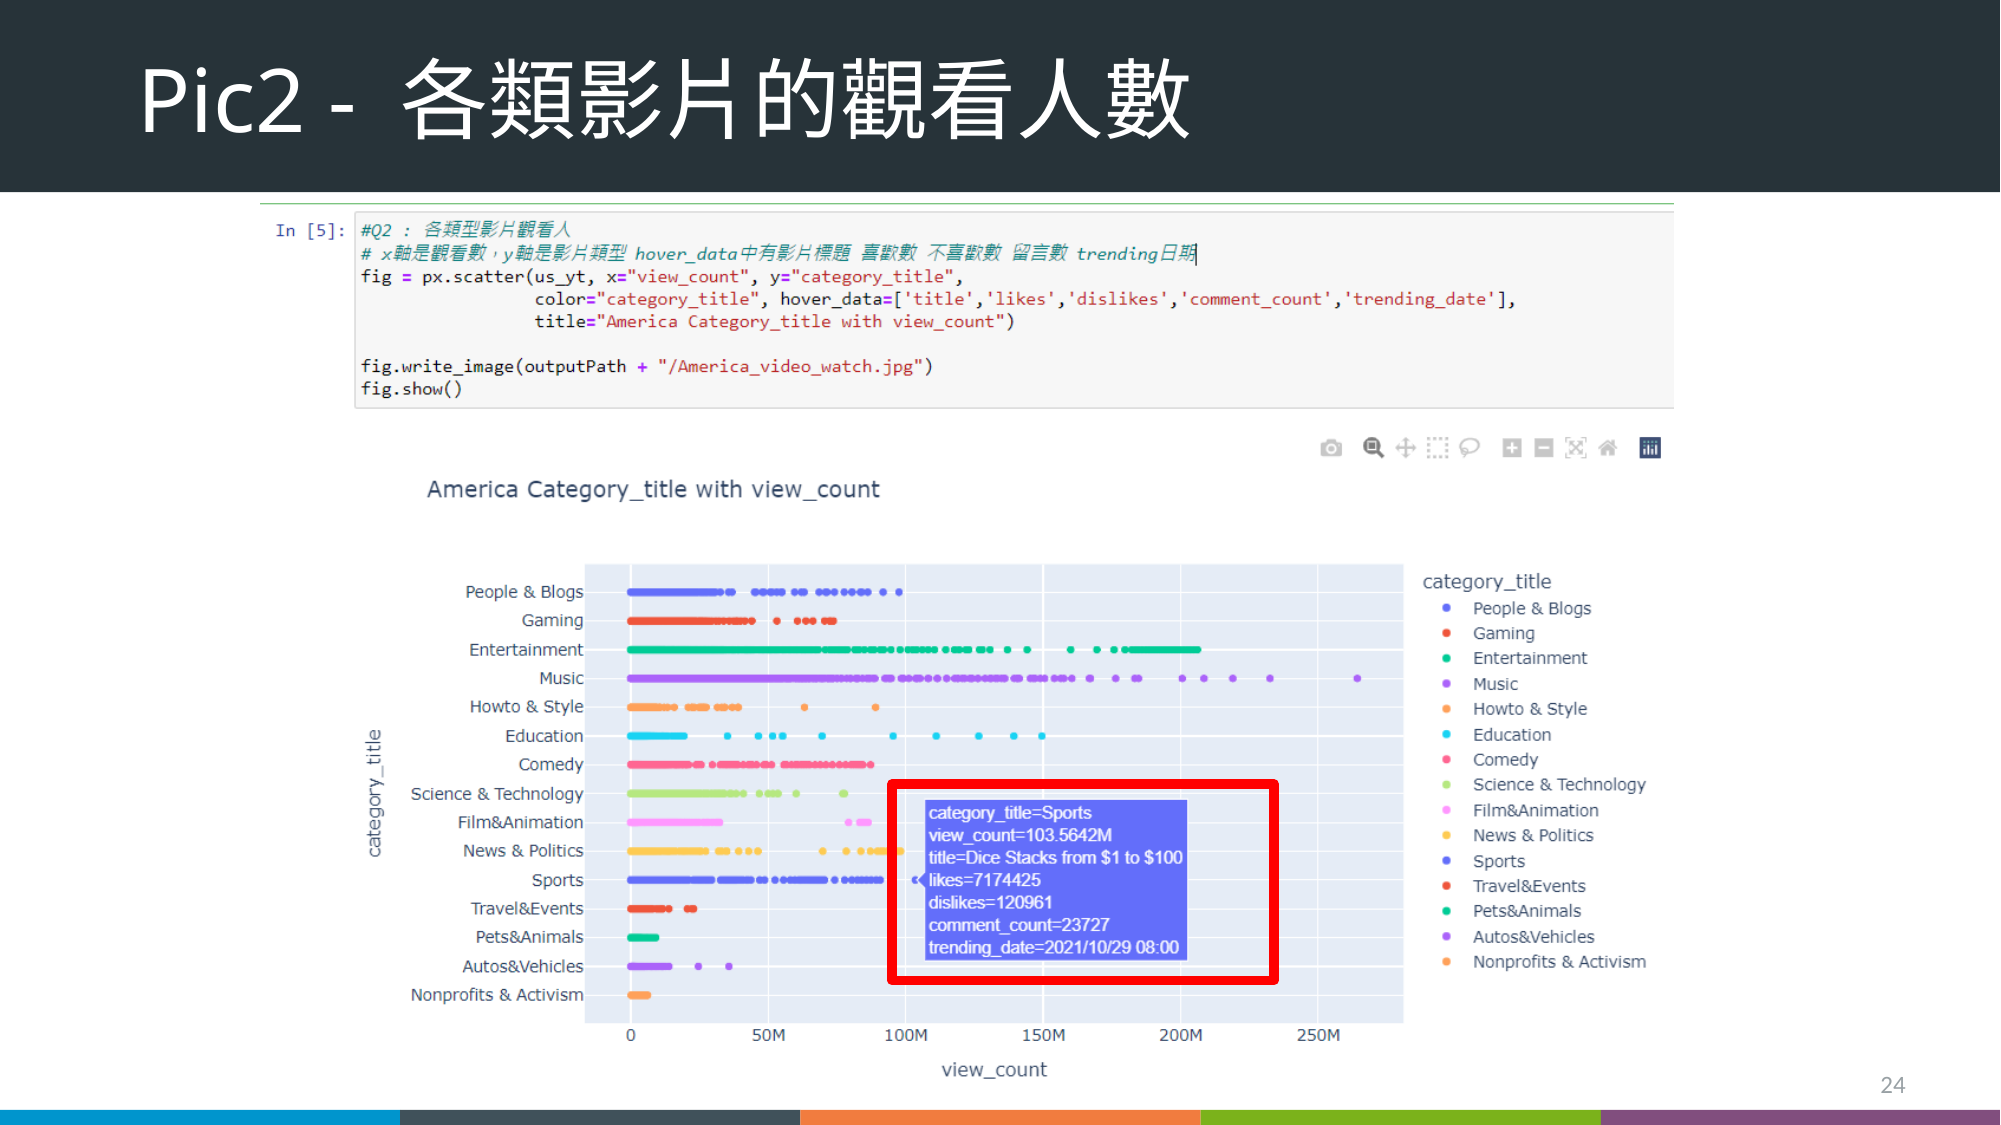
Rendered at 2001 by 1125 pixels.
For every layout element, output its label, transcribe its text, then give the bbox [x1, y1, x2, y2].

slide_number 24 [1470, 1060, 1921, 1107]
picture [260, 202, 1674, 1094]
title Pic2 - 各類影片的觀看人數 [122, 48, 1848, 159]
